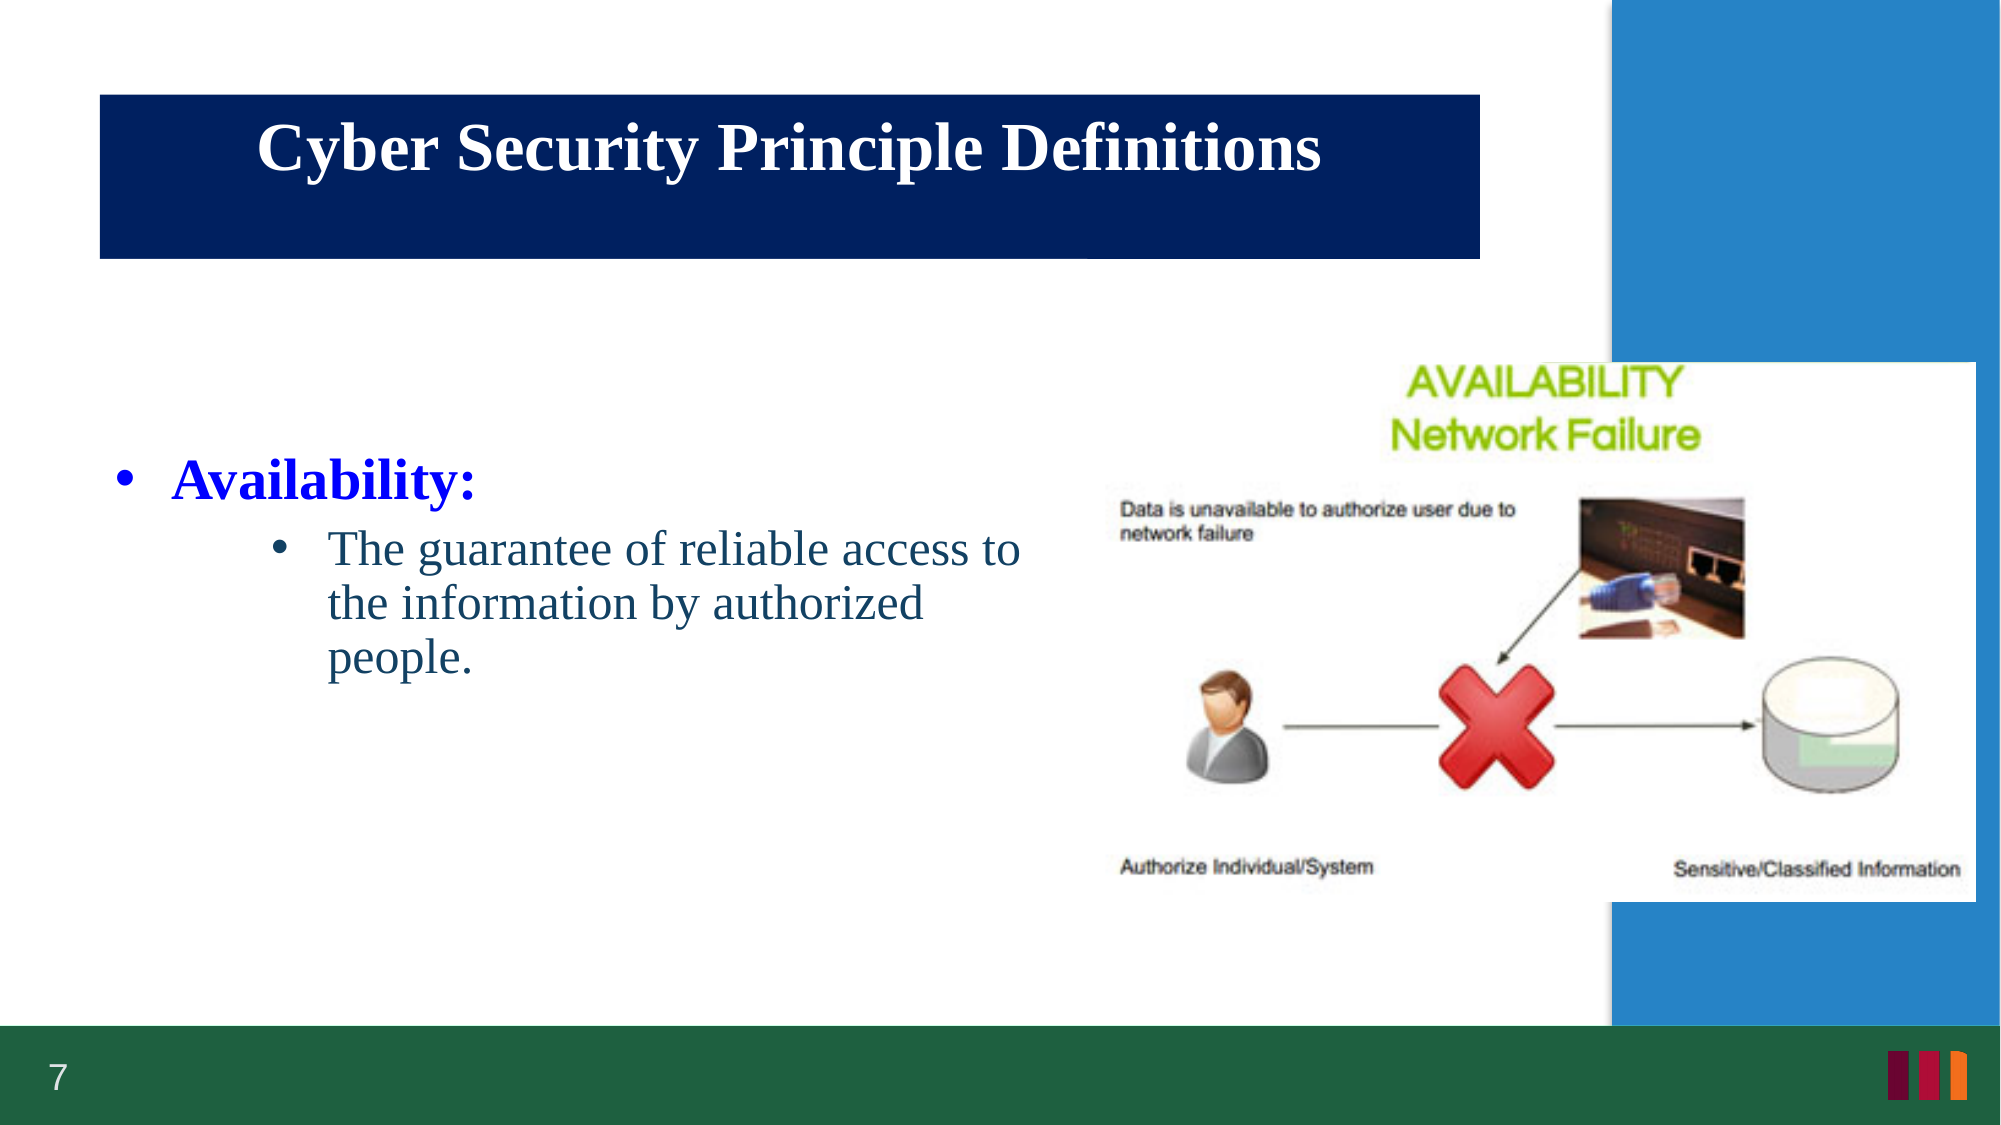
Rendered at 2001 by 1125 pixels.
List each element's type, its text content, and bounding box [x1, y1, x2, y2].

list Availability: The guarantee of reliable access to the information by authorized people. [99, 258, 1088, 927]
picture [0, 1024, 2000, 1125]
picture [1087, 362, 1977, 903]
slide_number 7 [32, 1045, 98, 1106]
title Cyber Security Principle Definitions [99, 94, 1480, 259]
